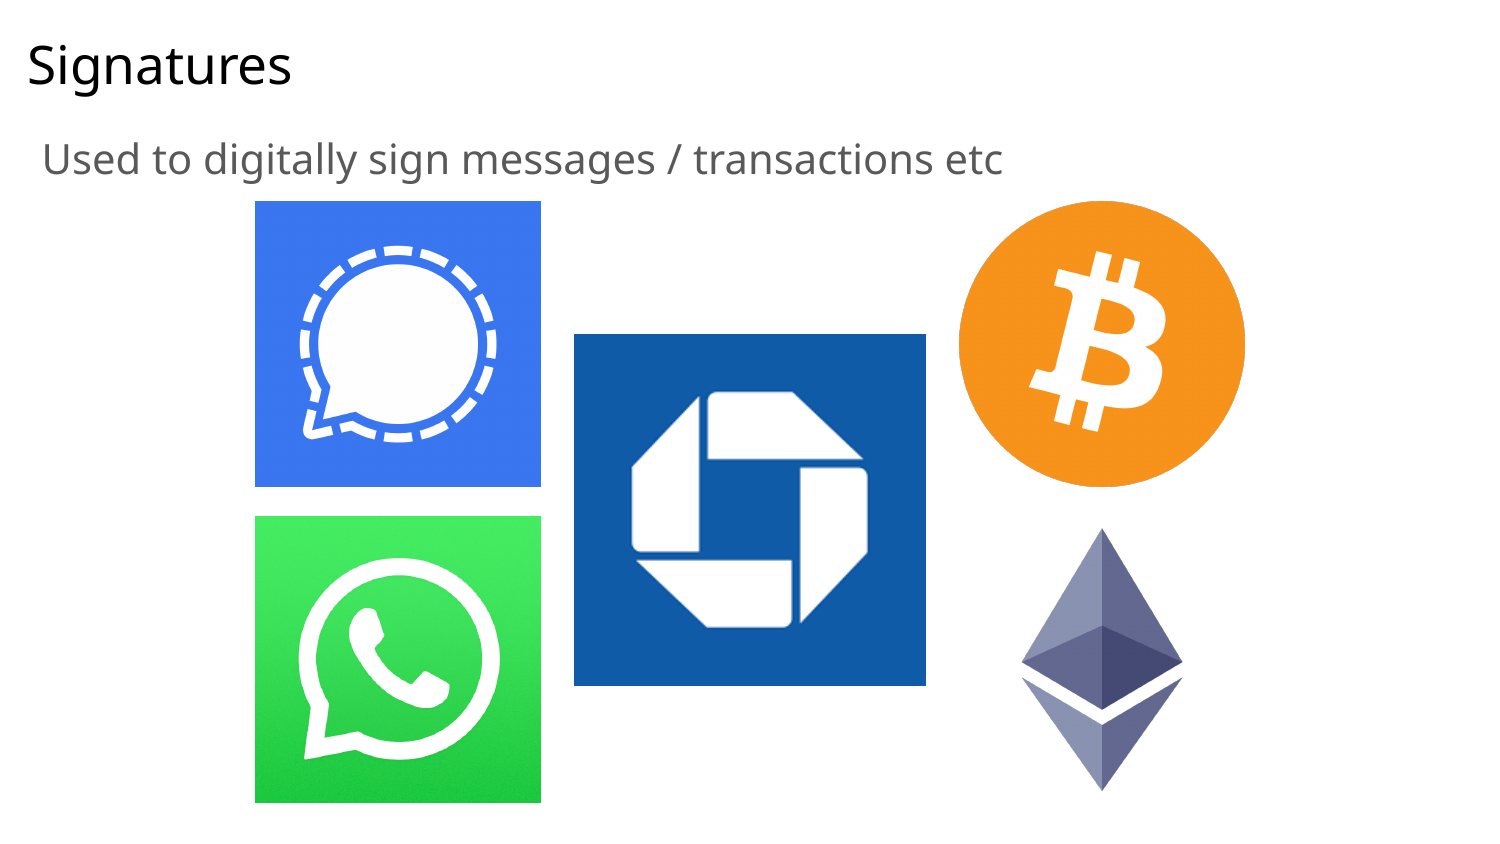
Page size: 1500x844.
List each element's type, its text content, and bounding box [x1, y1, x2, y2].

picture [573, 334, 926, 687]
list Used to digitally sign messages / transactions etc [26, 110, 1470, 752]
picture [254, 516, 541, 803]
picture [959, 201, 1246, 487]
title Signatures [12, 16, 1411, 111]
picture [254, 201, 541, 487]
picture [959, 516, 1246, 803]
